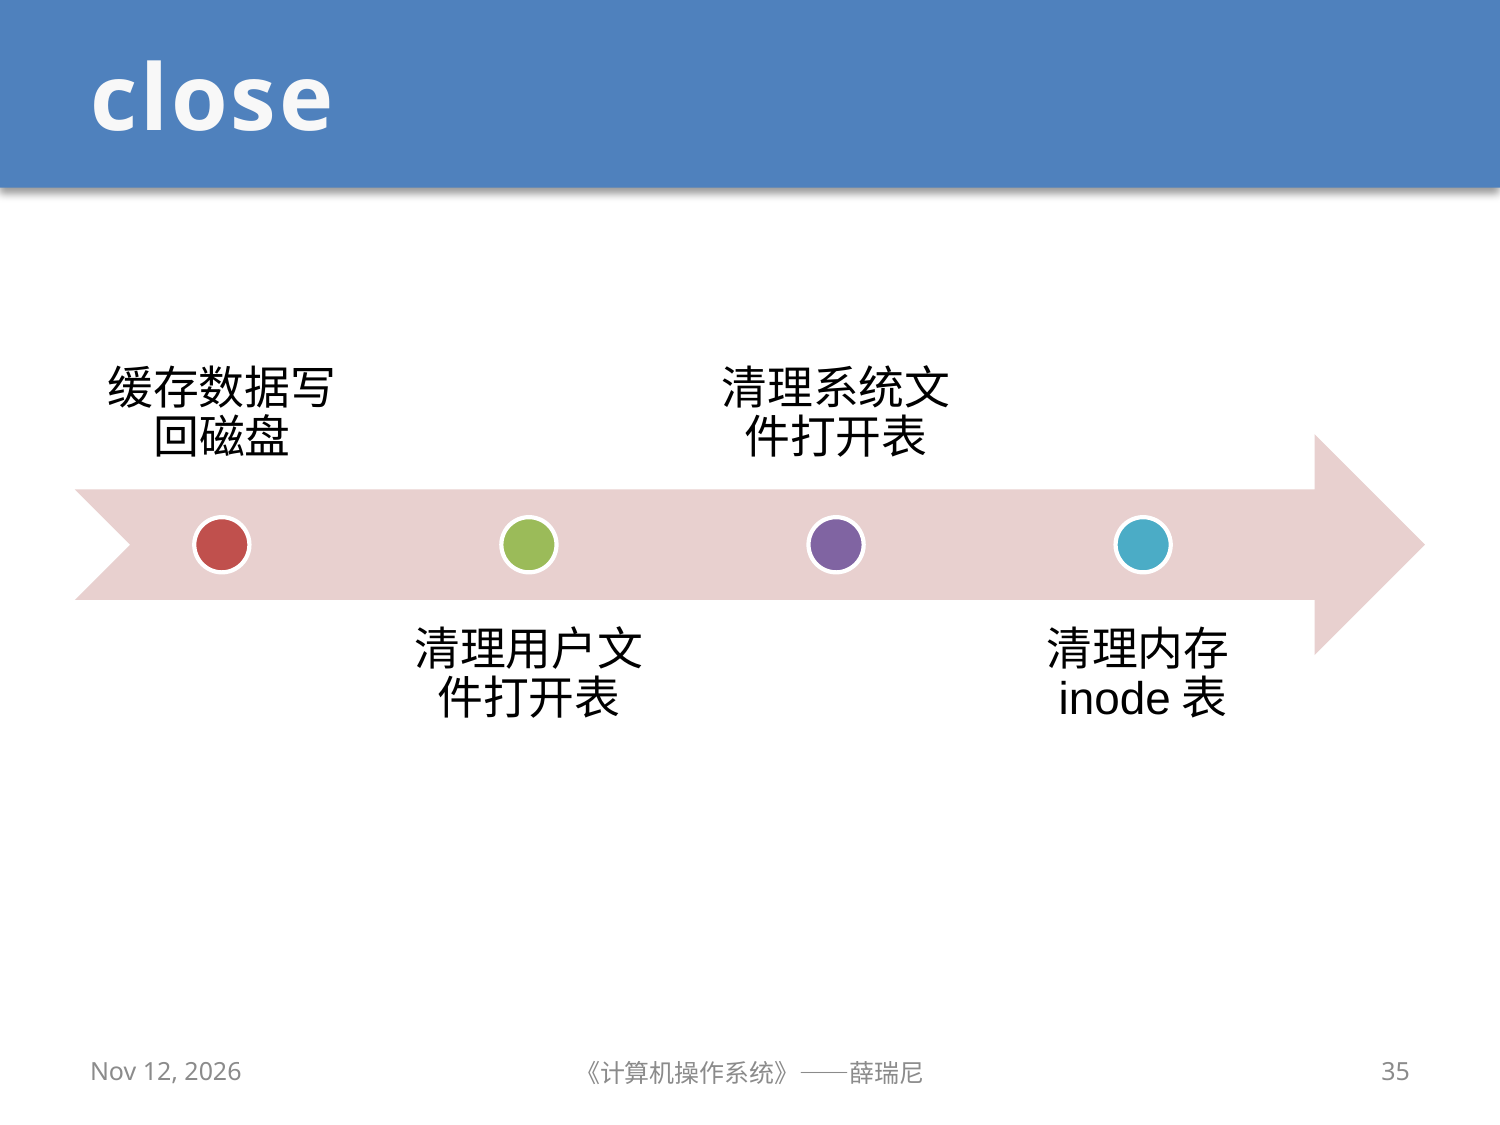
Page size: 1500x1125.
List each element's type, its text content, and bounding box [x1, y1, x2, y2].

slide_number 35 [1074, 1042, 1425, 1103]
title close [75, 0, 1425, 188]
footer 《计算机操作系统》——薛瑞尼 [512, 1042, 988, 1103]
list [74, 268, 1426, 821]
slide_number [75, 1042, 425, 1103]
